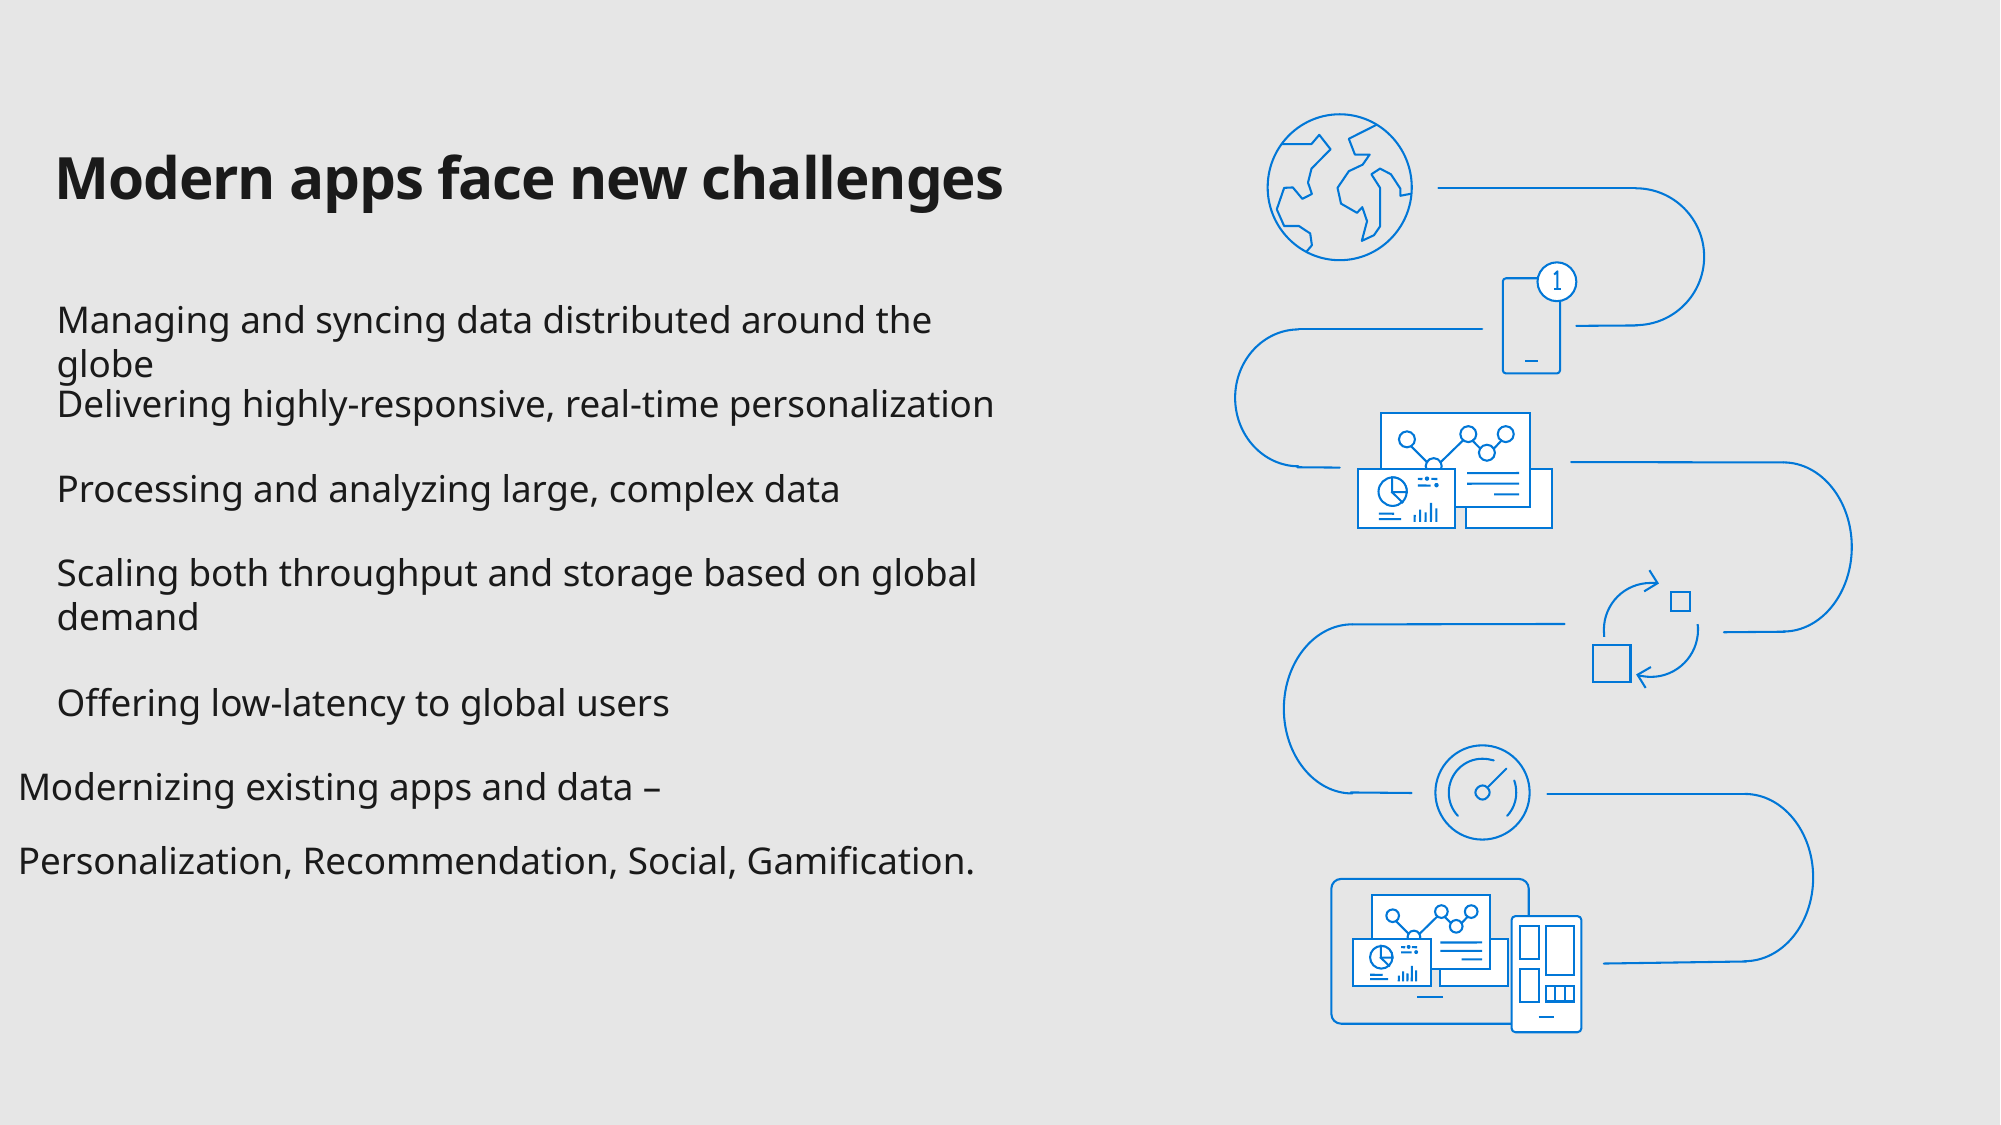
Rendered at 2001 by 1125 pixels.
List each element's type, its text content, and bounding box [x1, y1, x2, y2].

text_box Offering low-latency to global users [41, 672, 1042, 732]
text_box Managing and syncing data distributed around the globe [41, 289, 1008, 373]
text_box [1331, 878, 1582, 1033]
text_box Scaling both throughput and storage based on global demand [41, 542, 1042, 646]
text_box Delivering highly-responsive, real-time personalization [41, 373, 1042, 433]
text_box Modernizing existing apps and data – Personalization, Recommendation, Social, Gamification. [3, 756, 991, 889]
title Modern apps face new challenges [54, 141, 1030, 232]
text_box Processing and analyzing large, complex data [41, 458, 1042, 517]
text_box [1234, 188, 1852, 964]
text_box [1267, 114, 1412, 188]
